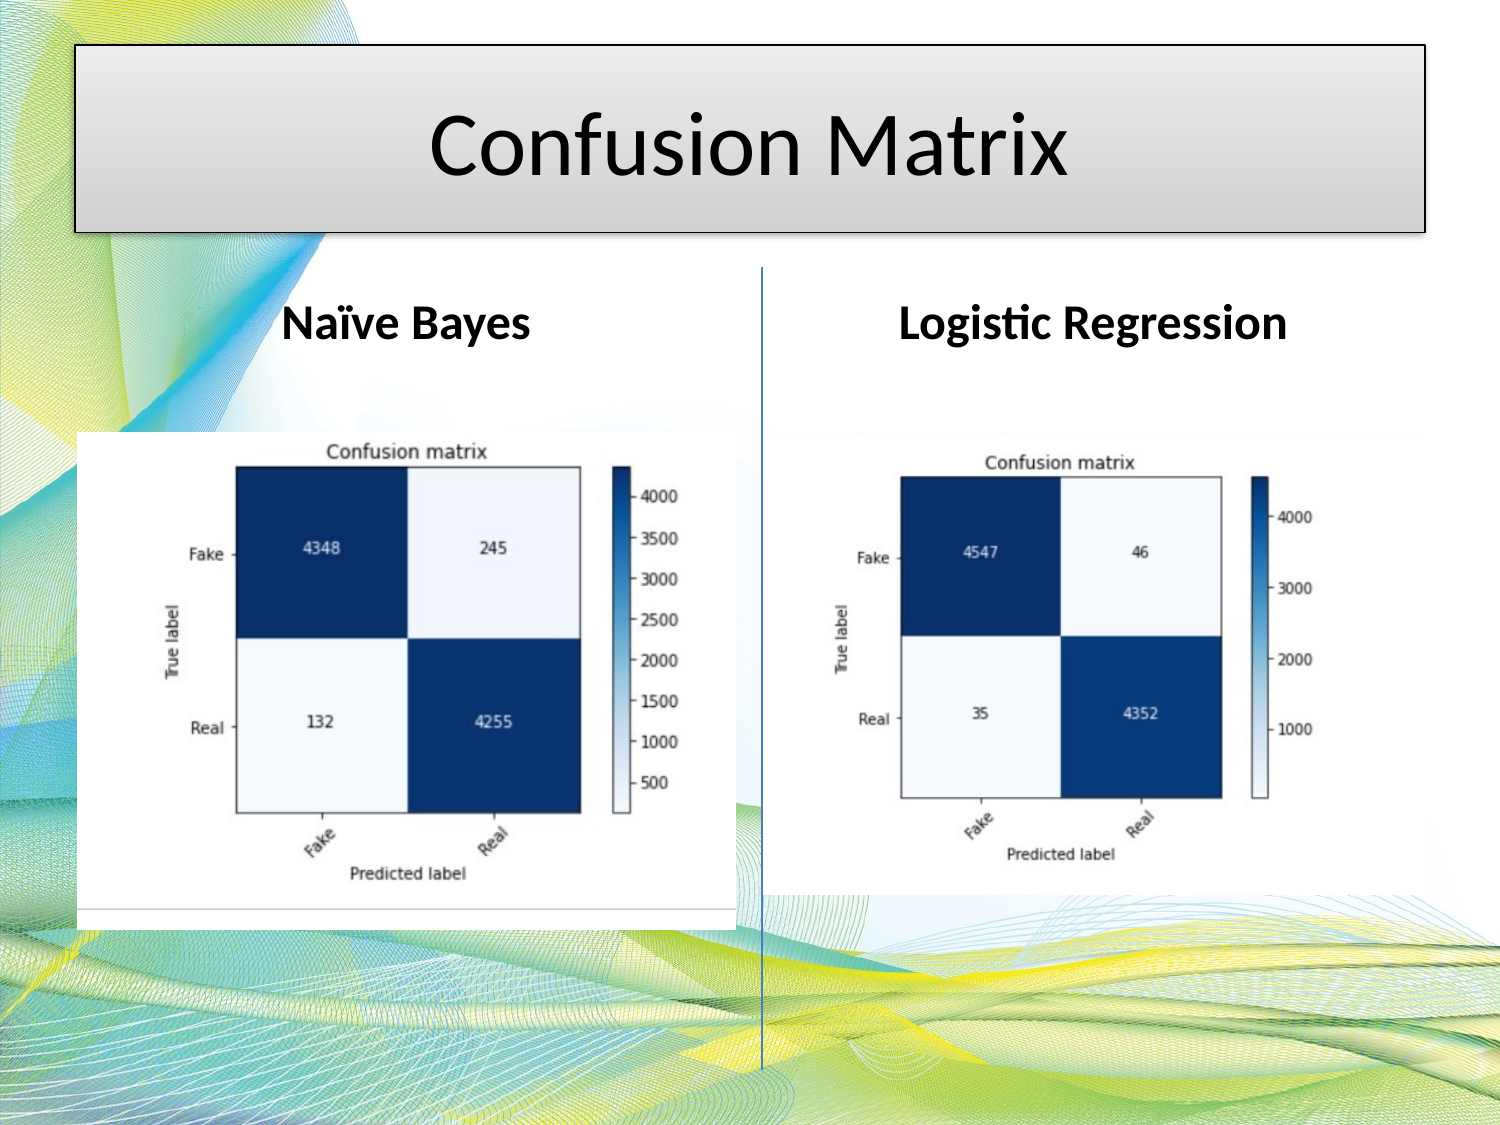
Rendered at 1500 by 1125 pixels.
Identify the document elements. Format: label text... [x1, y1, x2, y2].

list Naïve Bayes [75, 251, 738, 357]
list Logistic Regression [761, 251, 1425, 357]
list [767, 432, 1426, 895]
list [76, 431, 736, 930]
title Confusion Matrix [74, 44, 1426, 233]
picture [0, 0, 1500, 1125]
